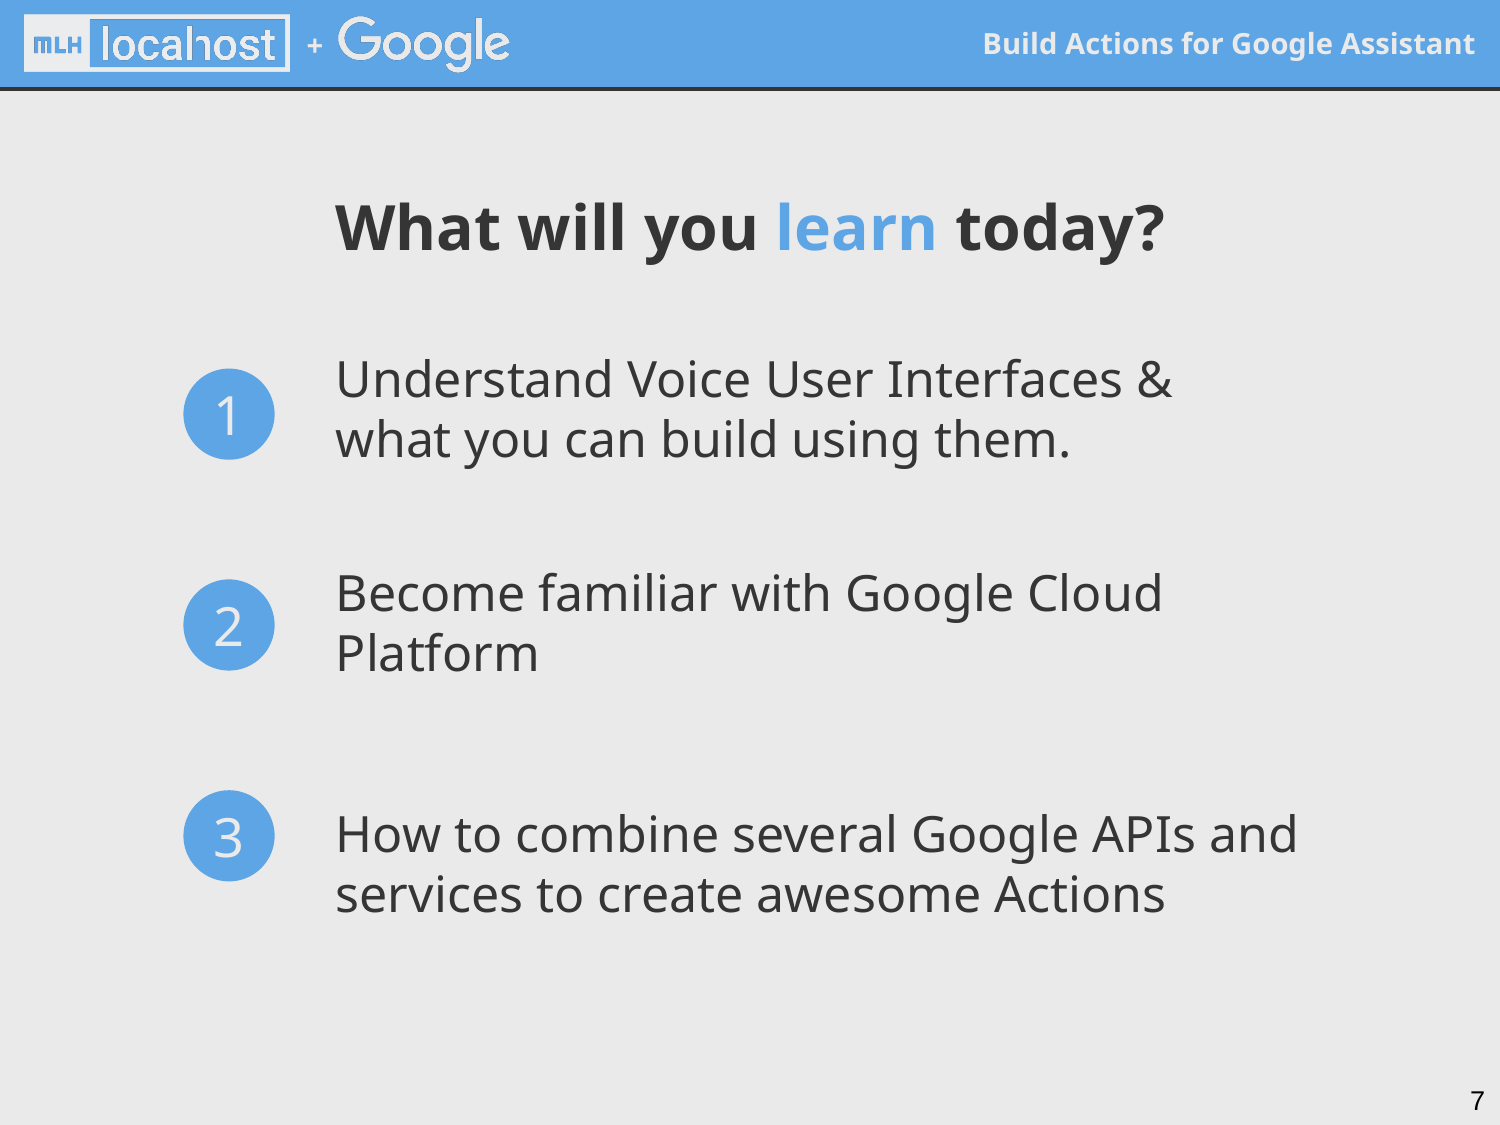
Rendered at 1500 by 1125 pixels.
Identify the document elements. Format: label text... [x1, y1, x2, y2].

text_box Understand Voice User Interfaces & what you can build using them. [320, 346, 1317, 470]
text_box Become familiar with Google Cloud Platform [320, 533, 1317, 711]
title What will you learn today? [26, 141, 1474, 310]
text_box 1 [183, 368, 275, 460]
text_box How to combine several Google APIs and services to create awesome Actions [320, 774, 1317, 951]
text_box 3 [183, 790, 275, 882]
picture [24, 14, 290, 72]
picture [338, 16, 510, 73]
text_box 2 [183, 579, 275, 671]
